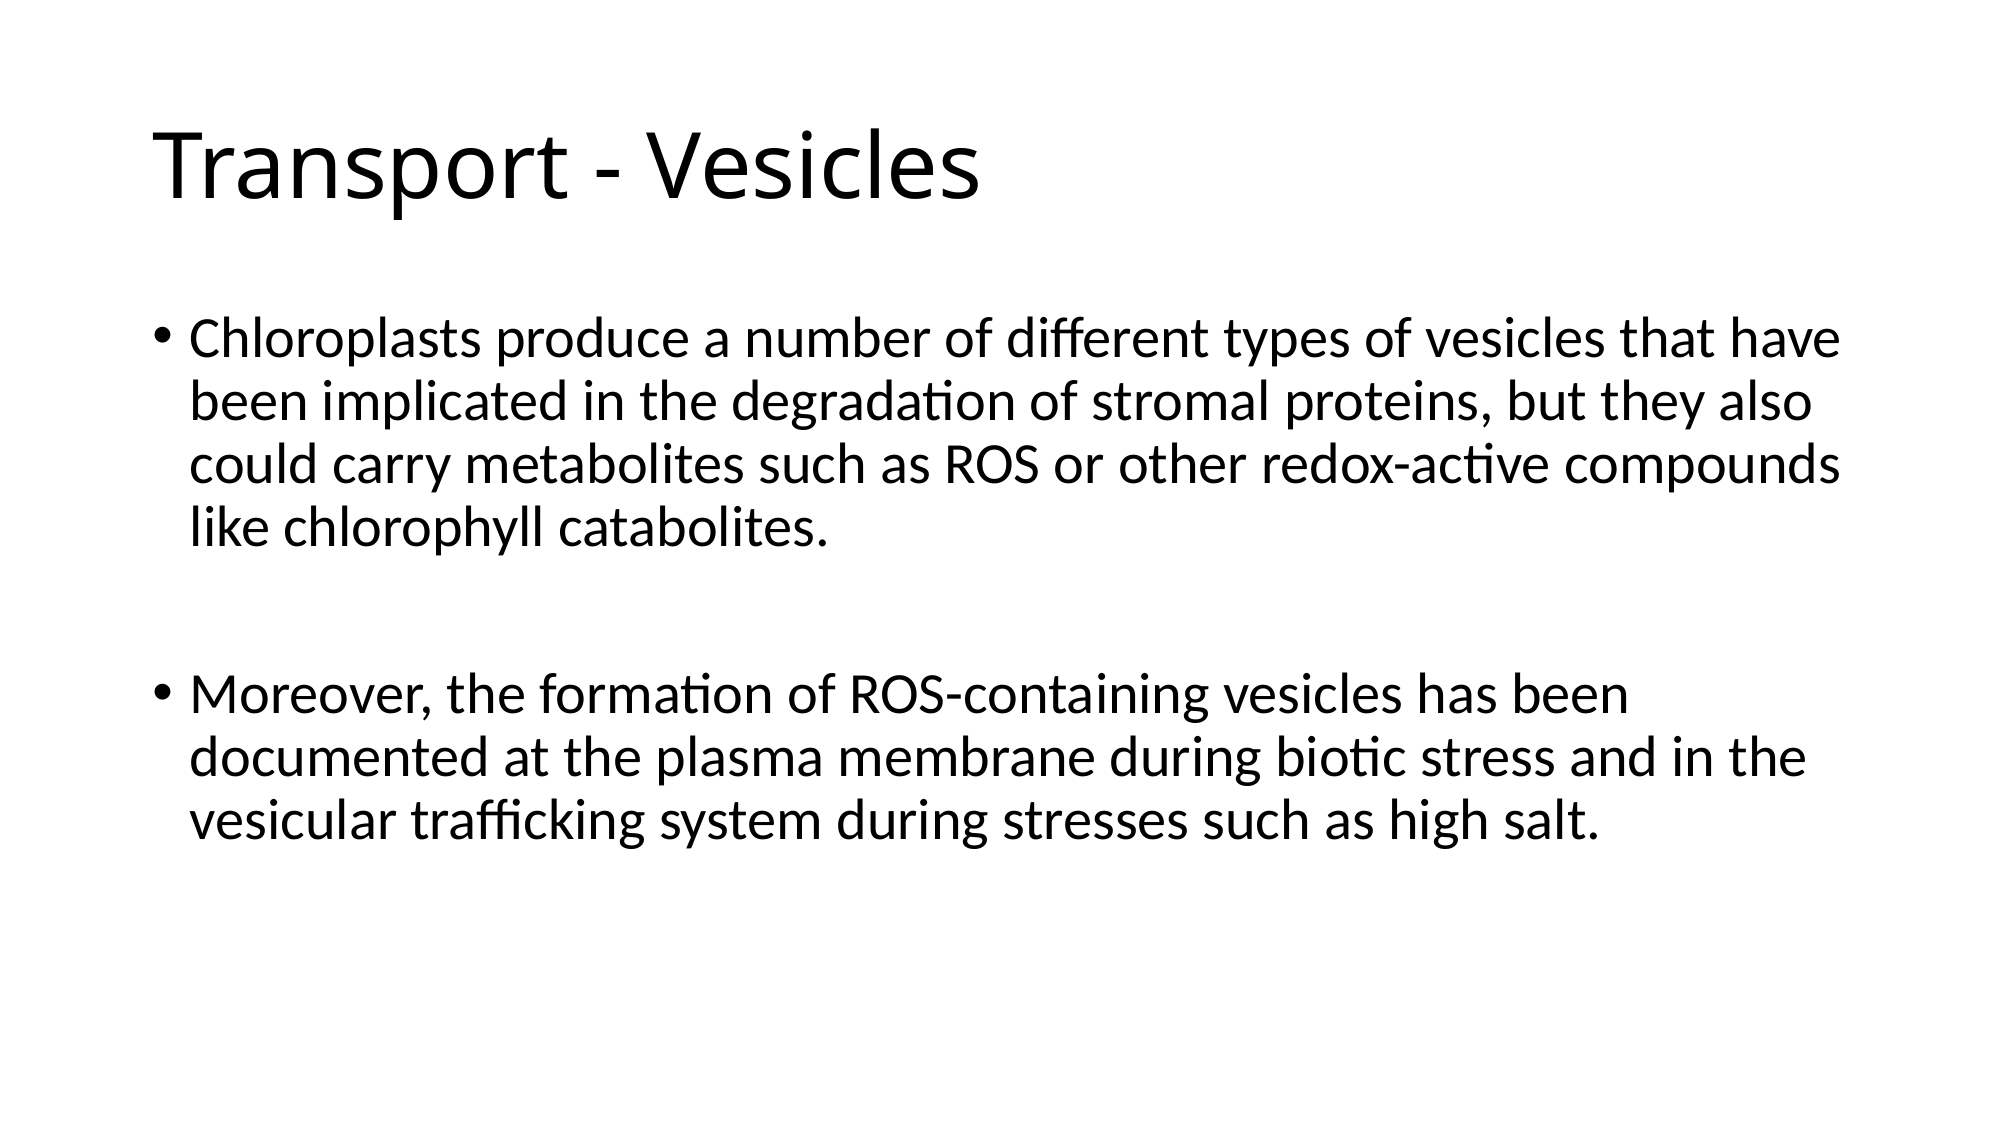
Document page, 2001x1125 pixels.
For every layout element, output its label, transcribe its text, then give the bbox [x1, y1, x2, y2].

title Transport - Vesicles [137, 59, 1863, 278]
list Chloroplasts produce a number of different types of vesicles that have been implicated in the degradation of stromal proteins, but they also could carry metabolites such as ROS or other redox-active compounds like chlorophyll catabolites. Moreover, the formation of ROS-containing vesicles has been documented at the plasma membrane during biotic stress and in the vesicular trafficking system during stresses such as high salt. [137, 299, 1863, 1014]
